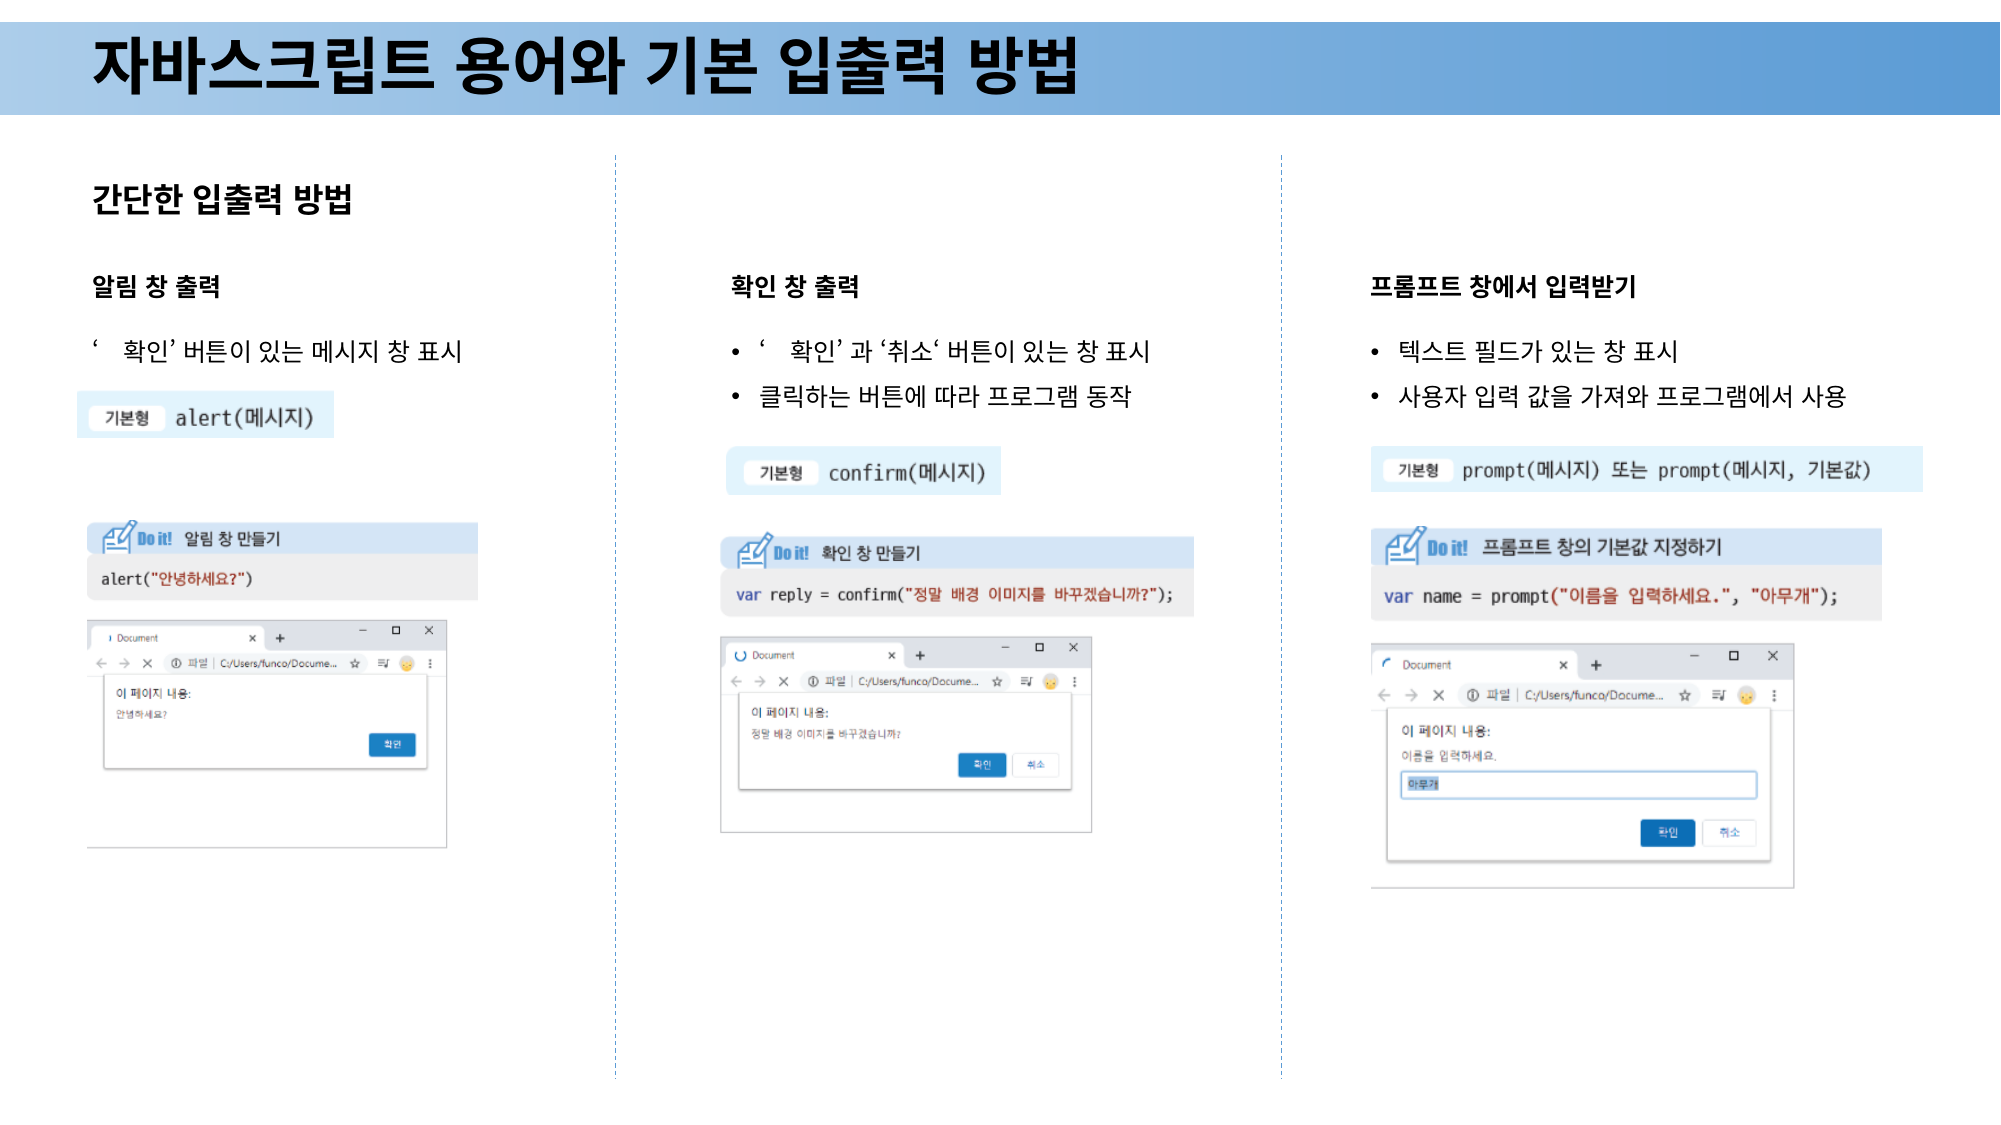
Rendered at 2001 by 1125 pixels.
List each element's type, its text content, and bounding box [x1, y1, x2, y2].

text_box 알림 창 출력 [77, 249, 372, 309]
picture [1371, 446, 1923, 492]
text_box 프롬프트 창에서 입력받기 [1355, 249, 1813, 309]
text_box 텍스트 필드가 있는 창 표시 사용자 입력 값을 가져와 프로그램에서 사용 [1355, 314, 1923, 419]
picture [77, 390, 334, 438]
title 자바스크립트 용어와 기본 입출력 방법 [77, 22, 1569, 116]
picture [709, 526, 1194, 841]
text_box ‘확인’ 버튼이 있는 메시지 창 표시 [77, 314, 548, 374]
picture [726, 446, 1001, 495]
text_box 확인 창 출력 [716, 249, 1174, 309]
picture [87, 520, 478, 855]
text_box ‘확인’ 과 ‘취소‘ 버튼이 있는 창 표시 클릭하는 버튼에 따라 프로그램 동작 [716, 314, 1187, 419]
picture [1371, 526, 1882, 898]
text_box 간단한 입출력 방법 [77, 171, 567, 227]
